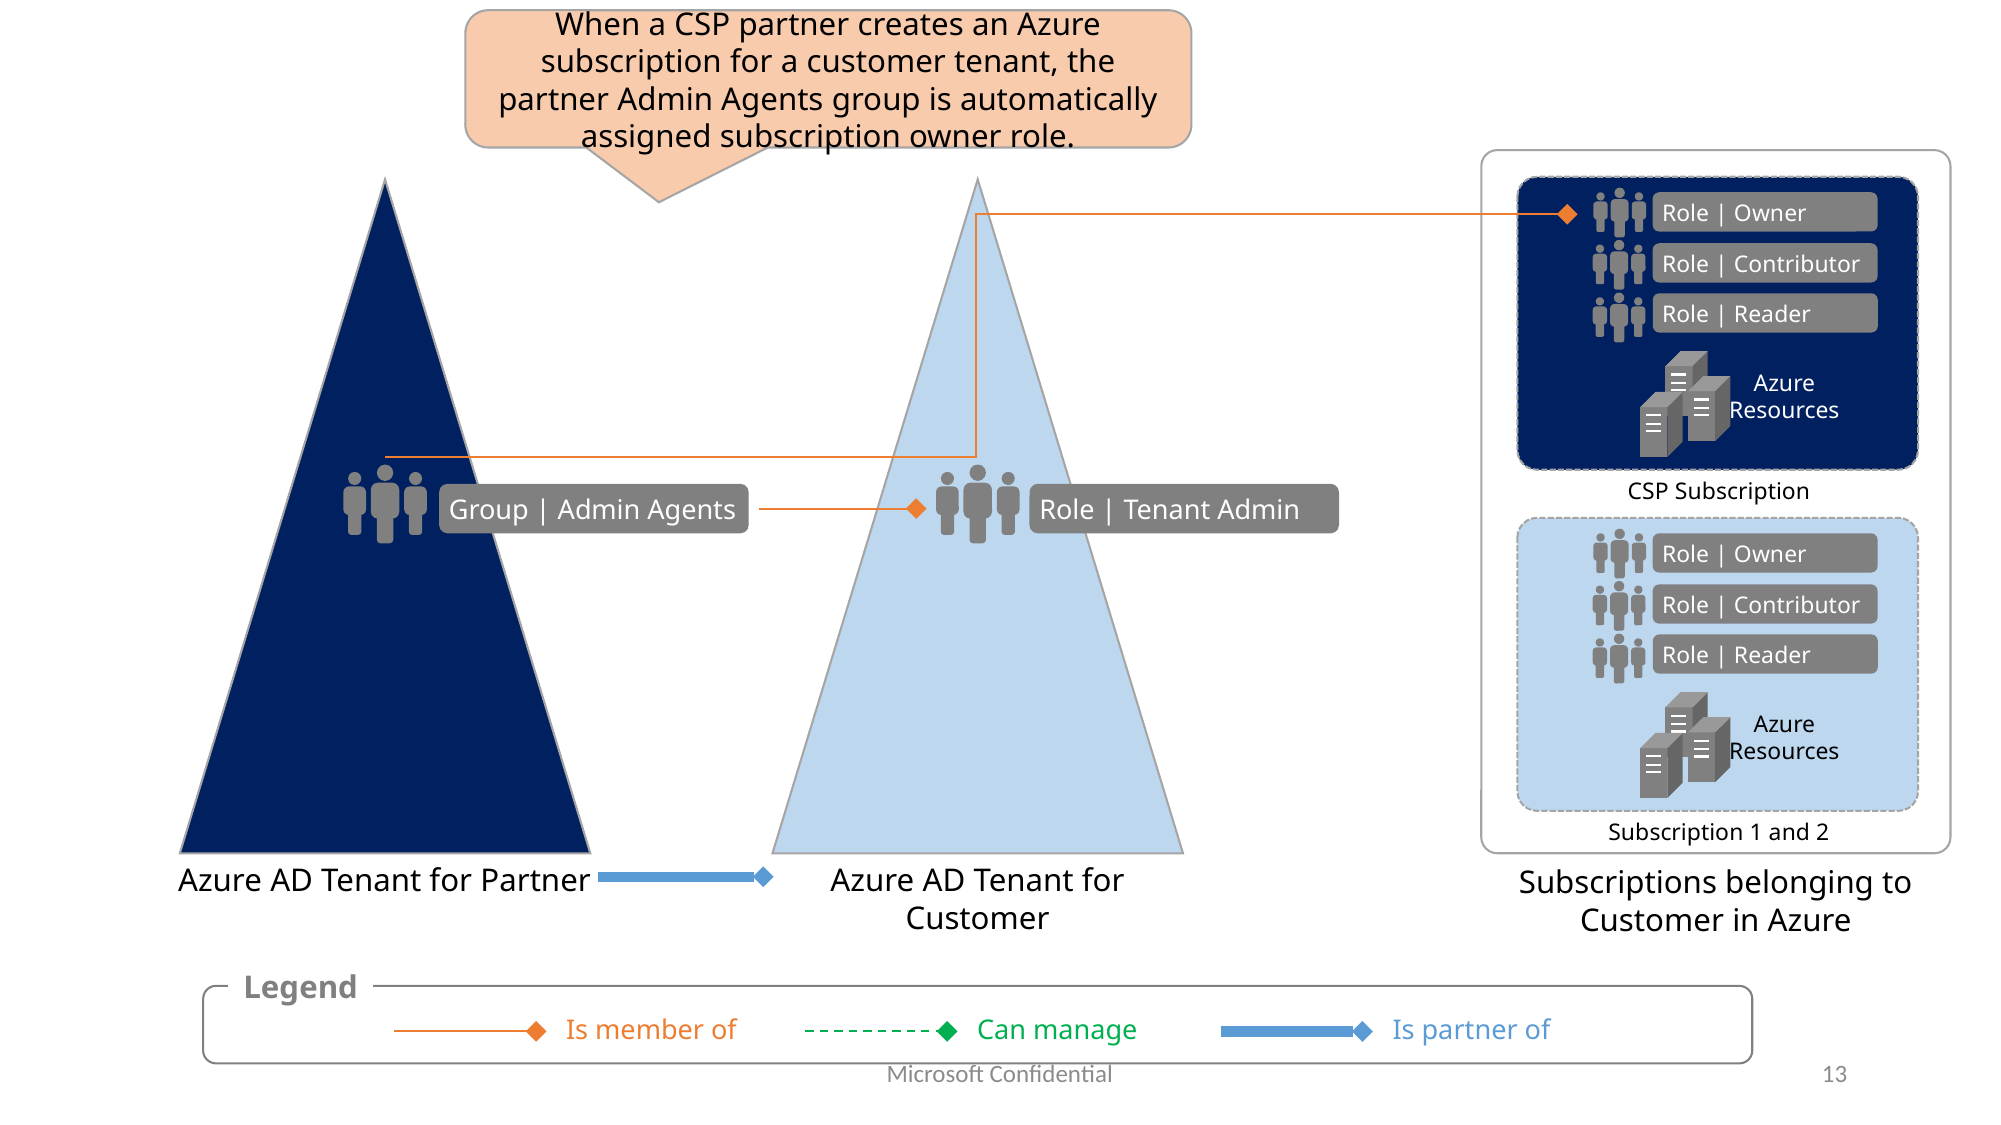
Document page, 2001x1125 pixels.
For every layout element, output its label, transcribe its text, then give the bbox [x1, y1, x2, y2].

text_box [343, 464, 427, 544]
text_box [385, 214, 1568, 457]
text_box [394, 1004, 781, 1053]
footer Microsoft Confidential [662, 1042, 1338, 1103]
text_box [178, 175, 592, 853]
text_box When a CSP partner creates an Azure subscription for a customer tenant, the partner Admin Agents group is automatically assigned subscription owner role. [464, 9, 1193, 204]
text_box Legend [228, 962, 373, 1009]
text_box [1220, 1004, 1607, 1053]
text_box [935, 464, 1020, 544]
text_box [1517, 176, 1919, 513]
text_box Group | Admin Agents [438, 482, 750, 535]
text_box Azure AD Tenant for Partner [150, 853, 620, 906]
text_box [202, 984, 1754, 1065]
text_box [805, 1004, 1192, 1053]
text_box [771, 457, 1184, 853]
text_box Azure AD Tenant for Customer [743, 853, 1213, 943]
text_box [1480, 149, 1952, 855]
text_box Role | Tenant Admin [1028, 482, 1341, 535]
text_box Subscriptions belonging to Customer in Azure [1481, 855, 1951, 945]
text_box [1517, 517, 1919, 854]
text_box [966, 175, 990, 214]
slide_number 13 [1412, 1042, 1863, 1103]
